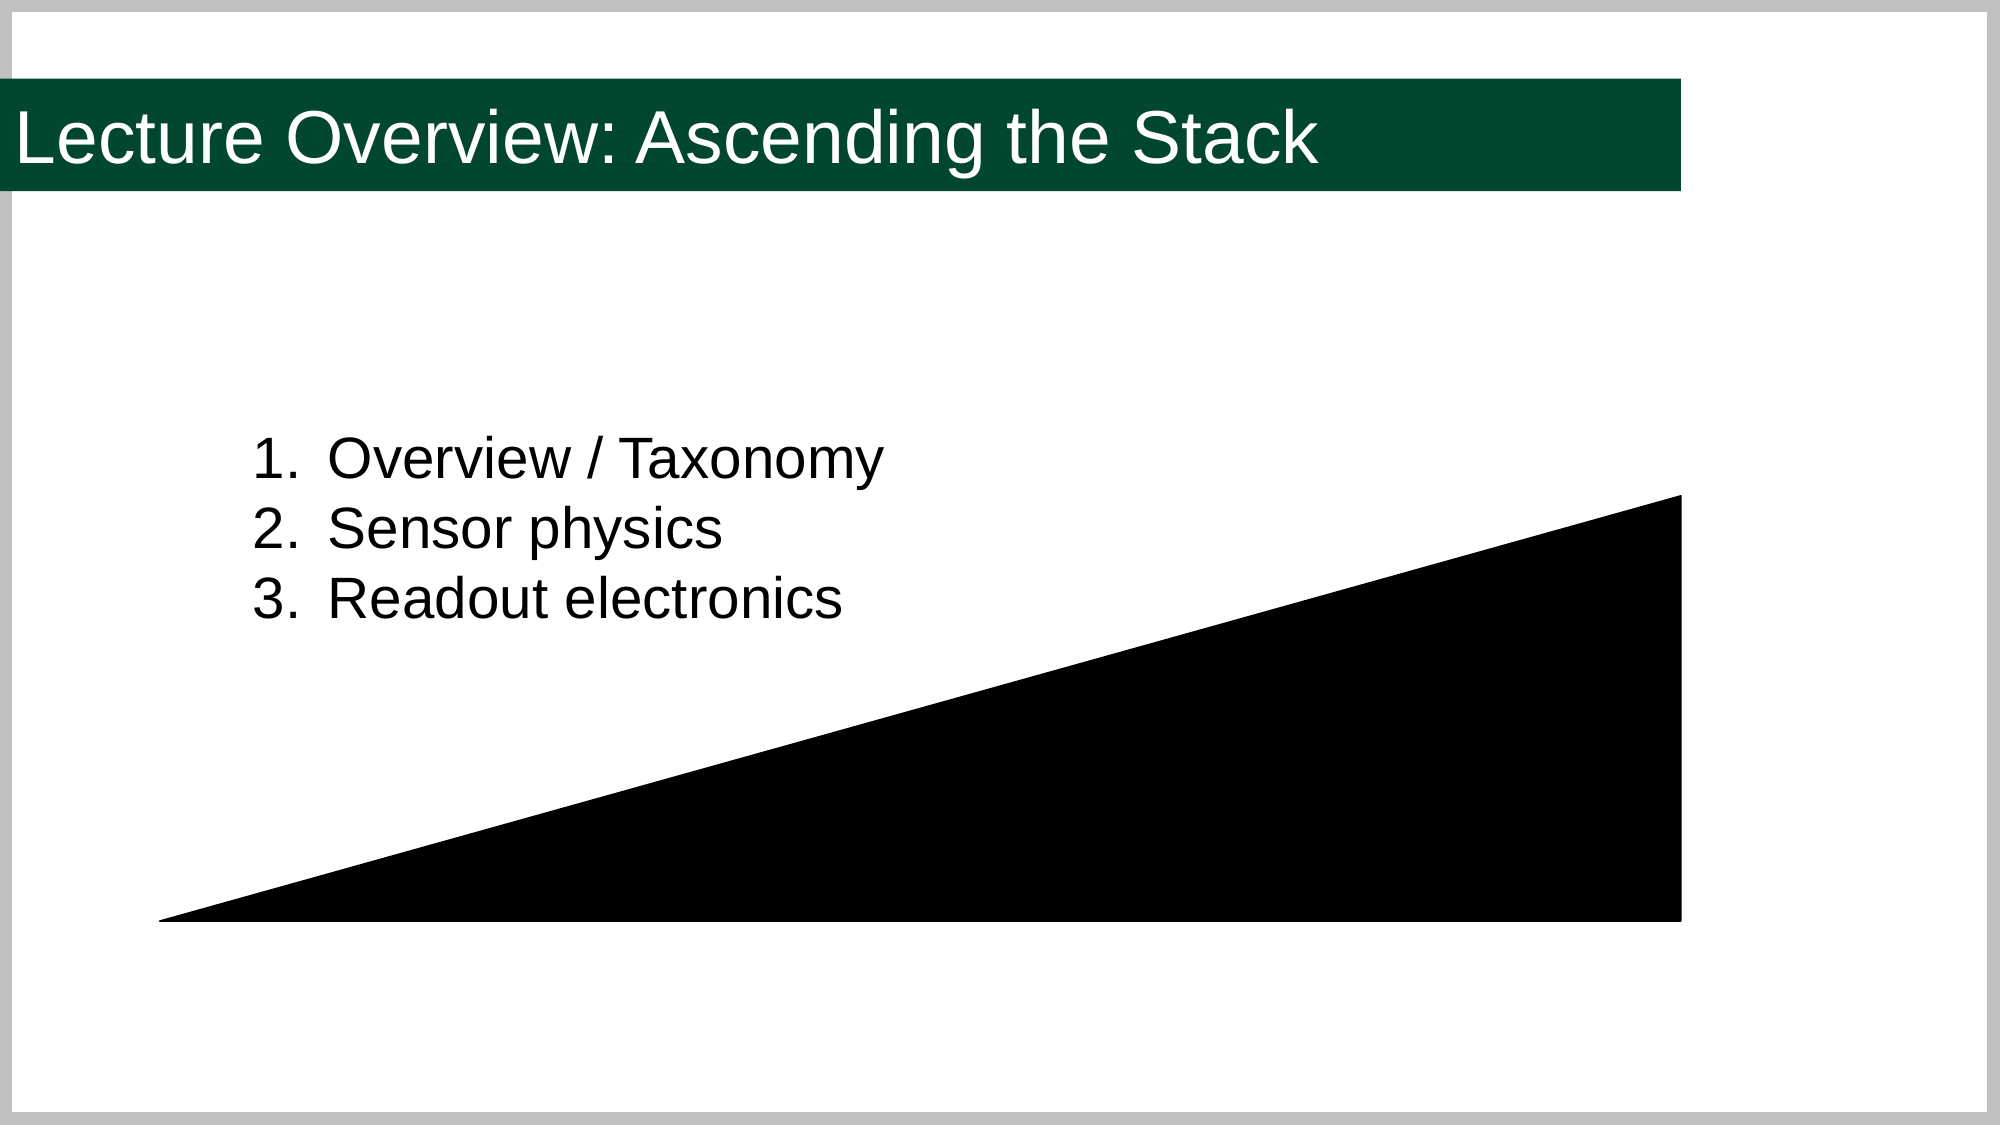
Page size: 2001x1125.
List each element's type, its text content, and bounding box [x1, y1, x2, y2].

text_box [0, 0, 2000, 1125]
text_box [159, 495, 1681, 922]
text_box [0, 78, 1681, 192]
text_box Overview / Taxonomy Sensor physics Readout electronics [238, 412, 901, 638]
text_box Lecture Overview: Ascending the Stack [0, 84, 1360, 184]
